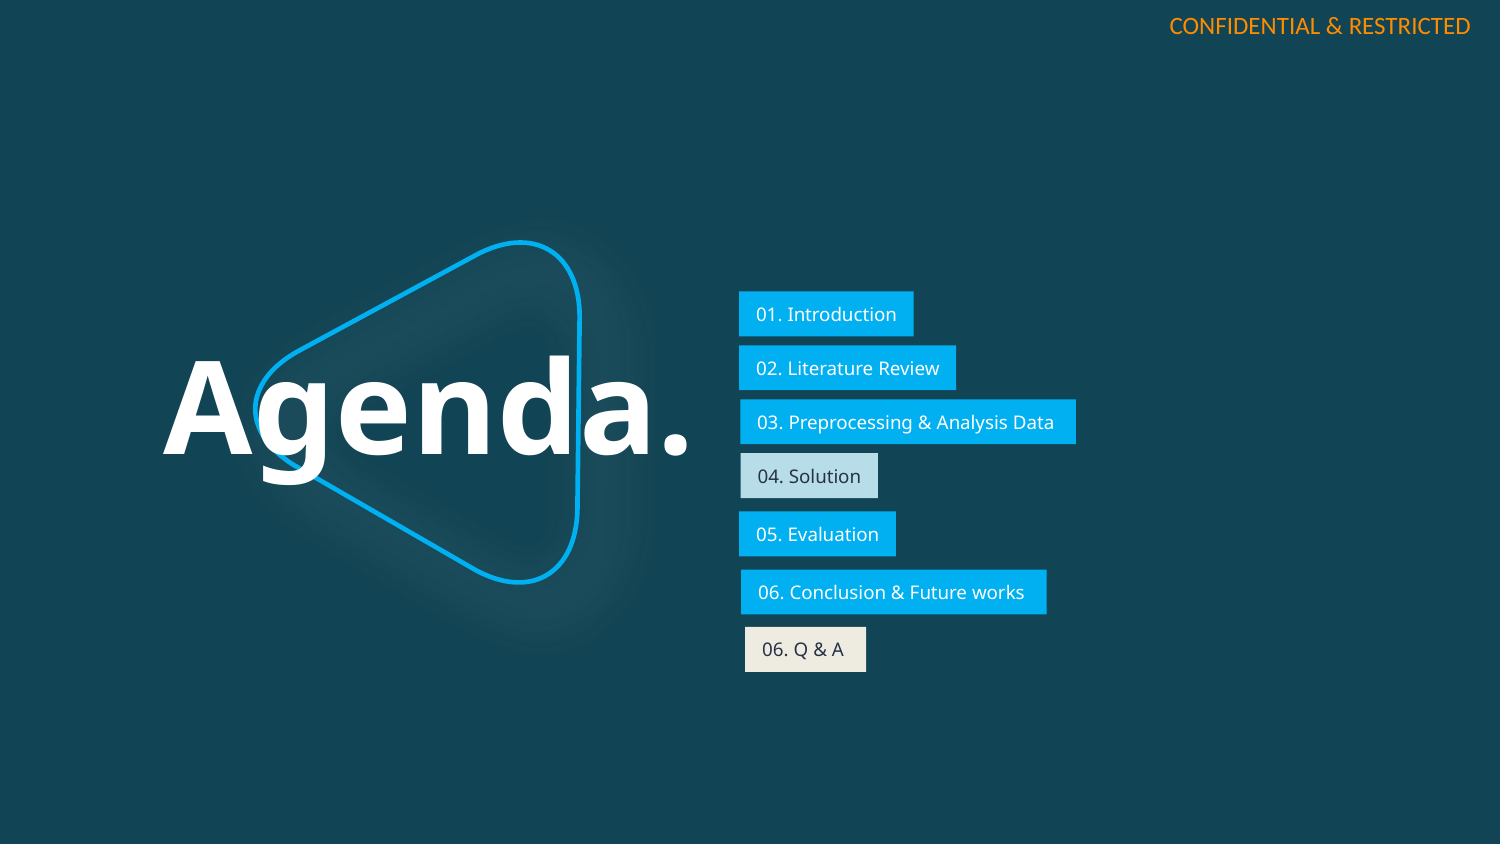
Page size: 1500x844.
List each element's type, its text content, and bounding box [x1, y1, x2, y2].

text_box [333, 488, 578, 583]
text_box Agenda. [149, 317, 711, 488]
text_box 05. Evaluation [739, 511, 896, 557]
text_box 06. Q & A [745, 626, 867, 672]
text_box 03. Preprocessing & Analysis Data [740, 399, 1076, 445]
text_box 04. Solution [740, 453, 878, 499]
text_box [361, 242, 580, 317]
text_box 02. Literature Review [739, 345, 957, 391]
text_box 06. Conclusion & Future works [741, 569, 1047, 615]
text_box 01. Introduction [739, 291, 914, 337]
